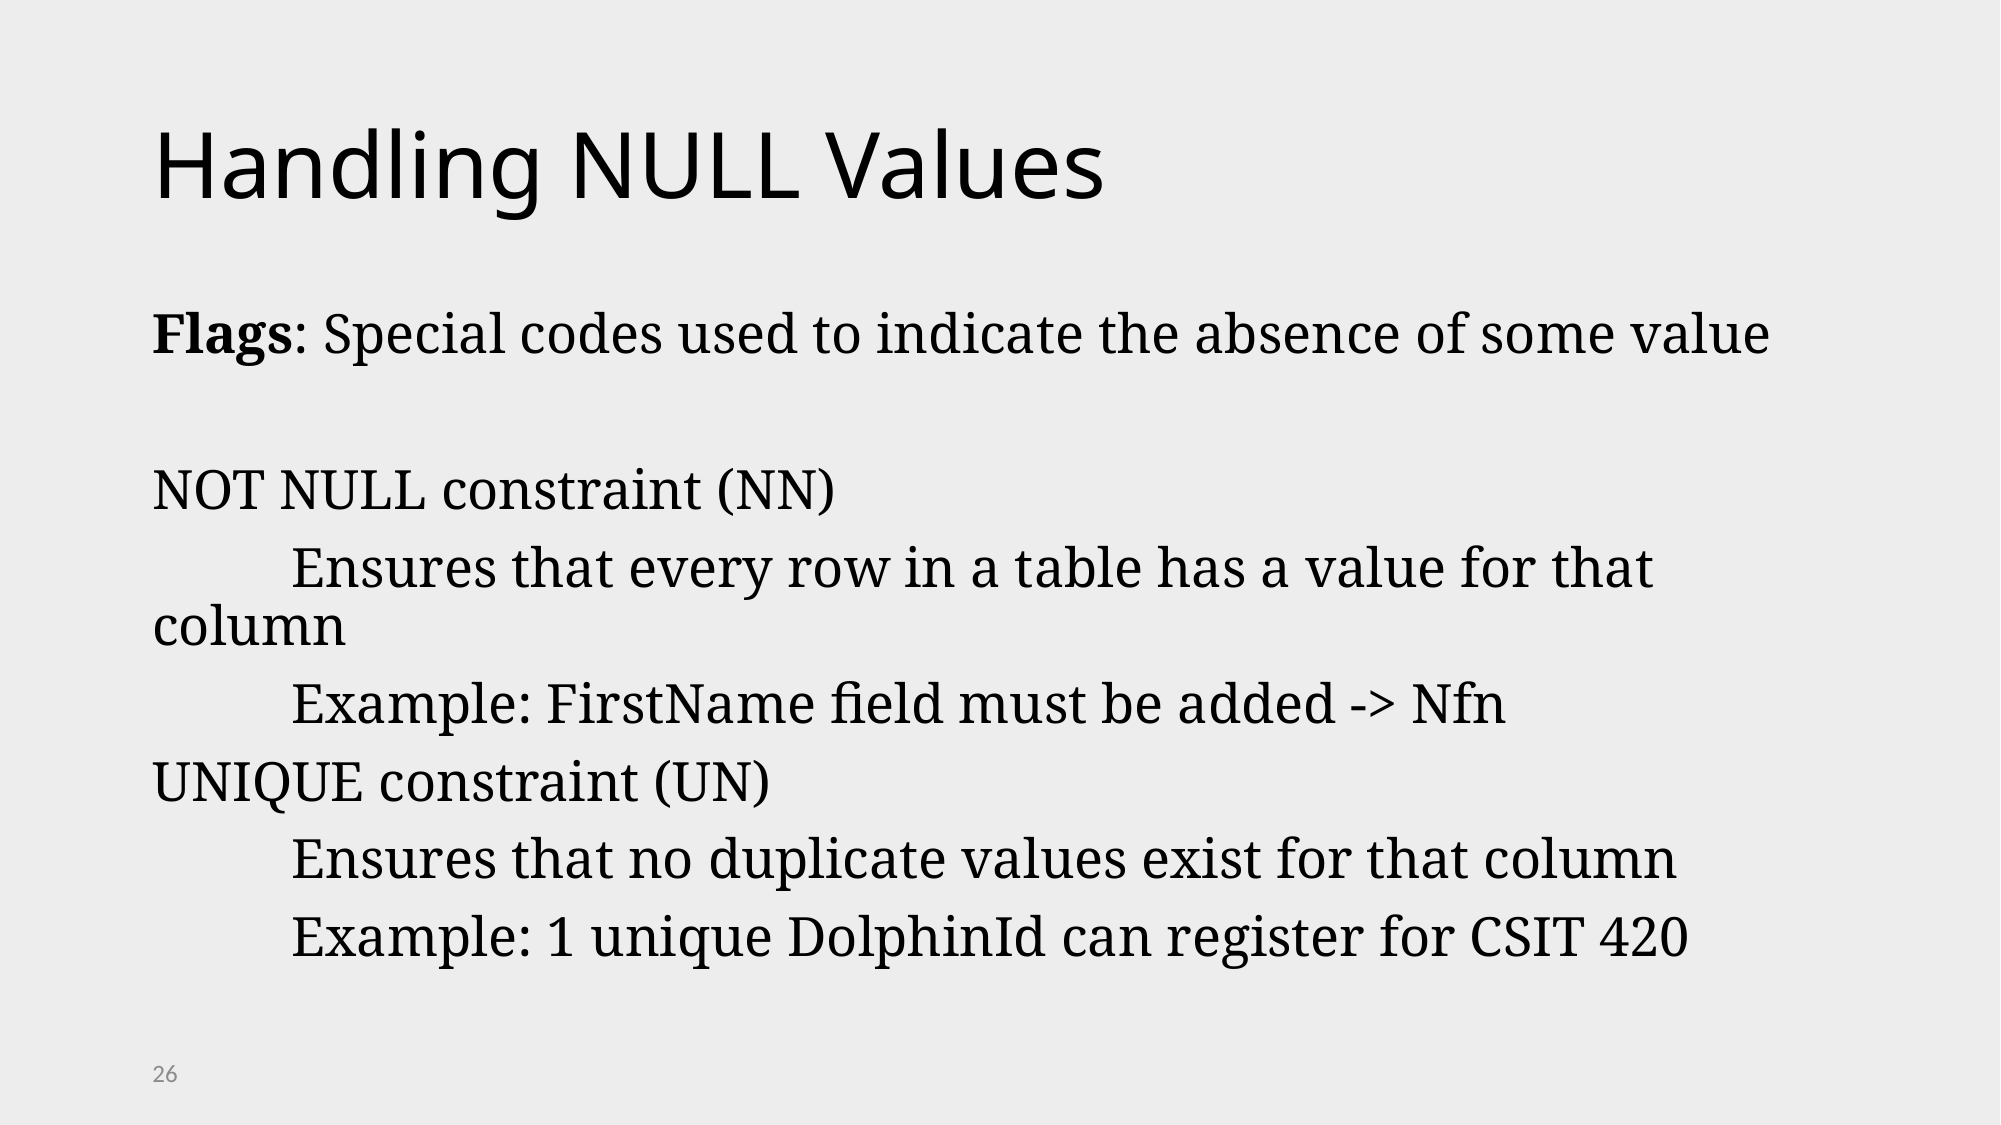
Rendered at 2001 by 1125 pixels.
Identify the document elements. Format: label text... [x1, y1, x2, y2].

title Handling NULL Values [137, 59, 1863, 278]
list Flags: Special codes used to indicate the absence of some value NOT NULL constraint (NN) Ensures that every row in a table has a value for that column Example: FirstName field must be added -> Nfn UNIQUE constraint (UN) Ensures that no duplicate values exist for that column Example: 1 unique DolphinId can register for CSIT 420 [137, 299, 1863, 1014]
text_box 26 [137, 1042, 588, 1103]
